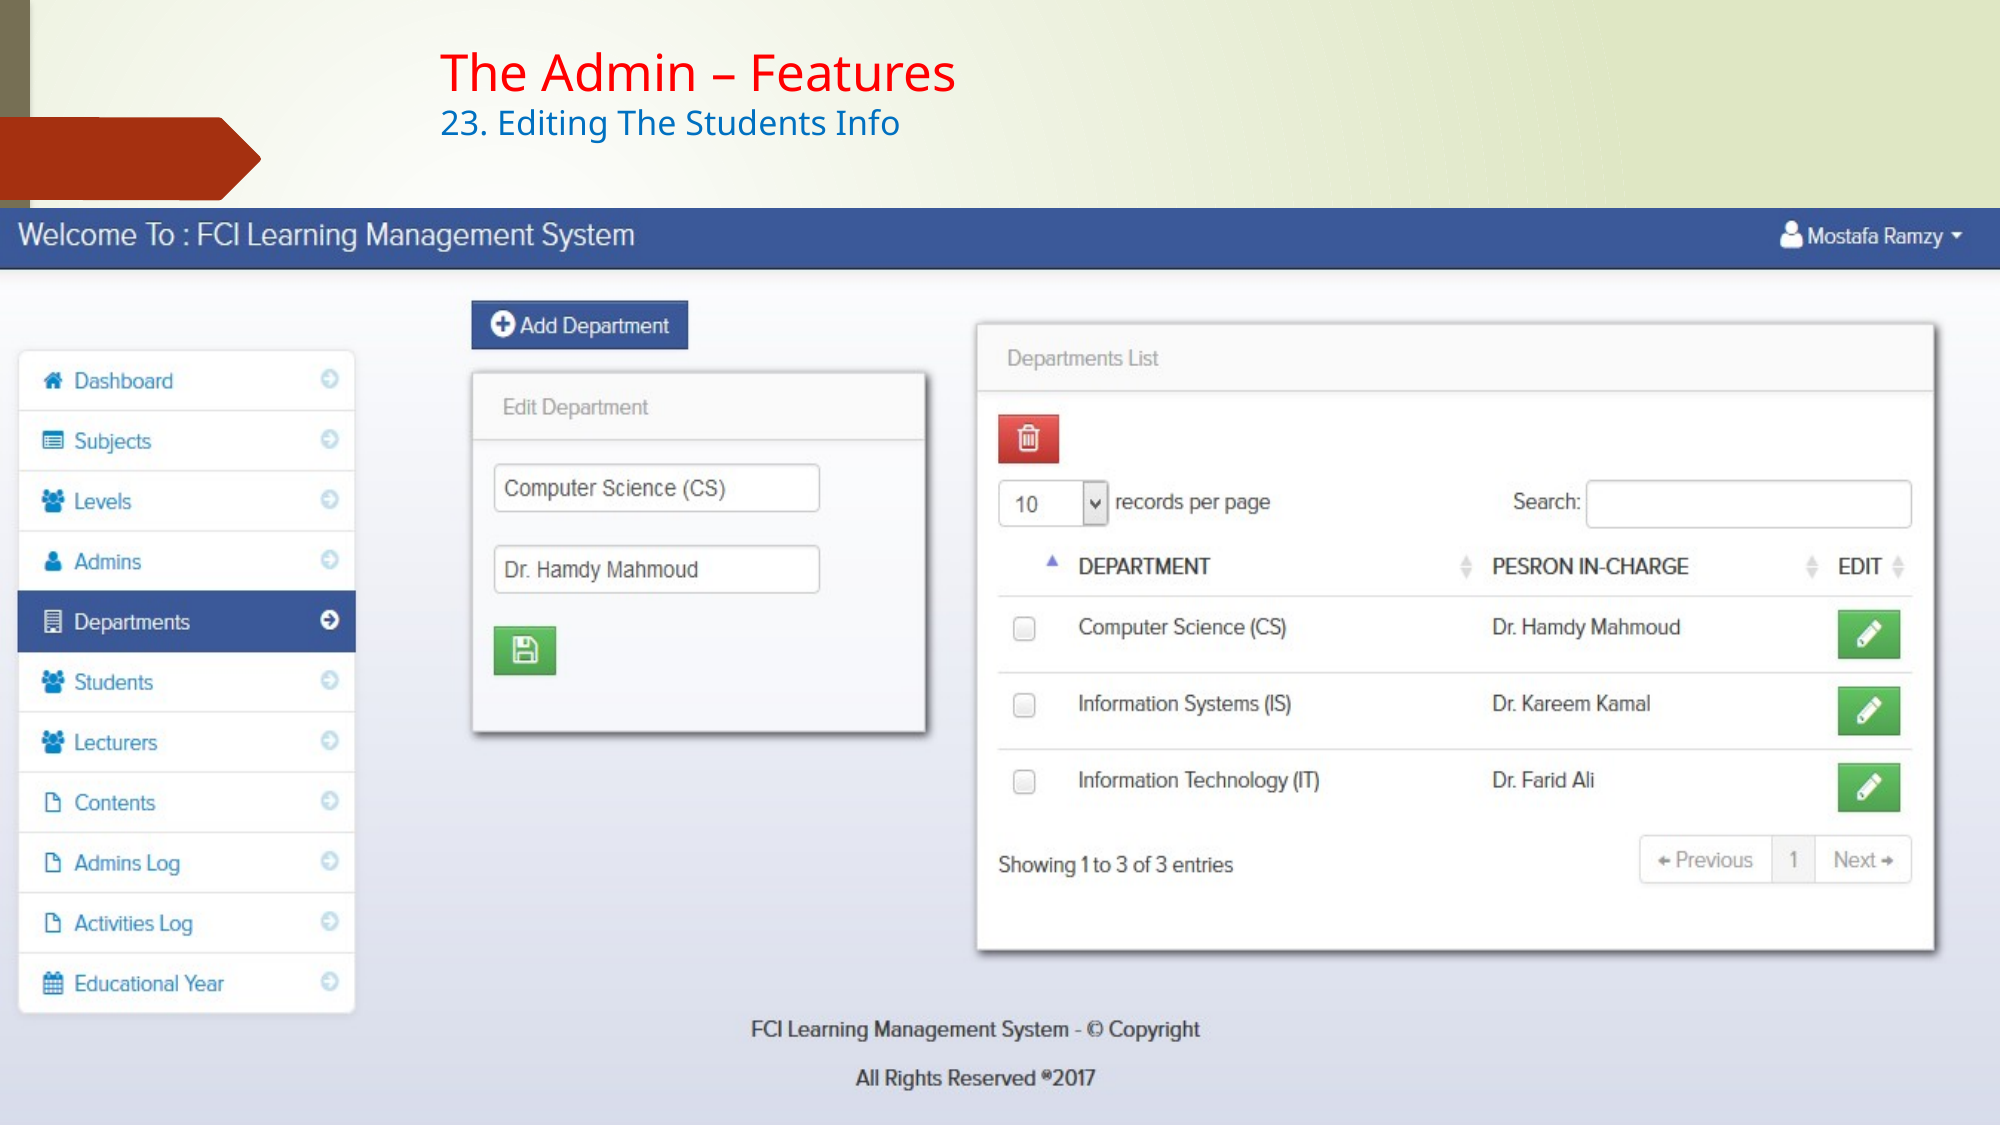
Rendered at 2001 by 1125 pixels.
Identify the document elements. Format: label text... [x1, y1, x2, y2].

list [0, 208, 2000, 1125]
title The Admin – Features 23. Editing The Students Info [425, 32, 1888, 150]
